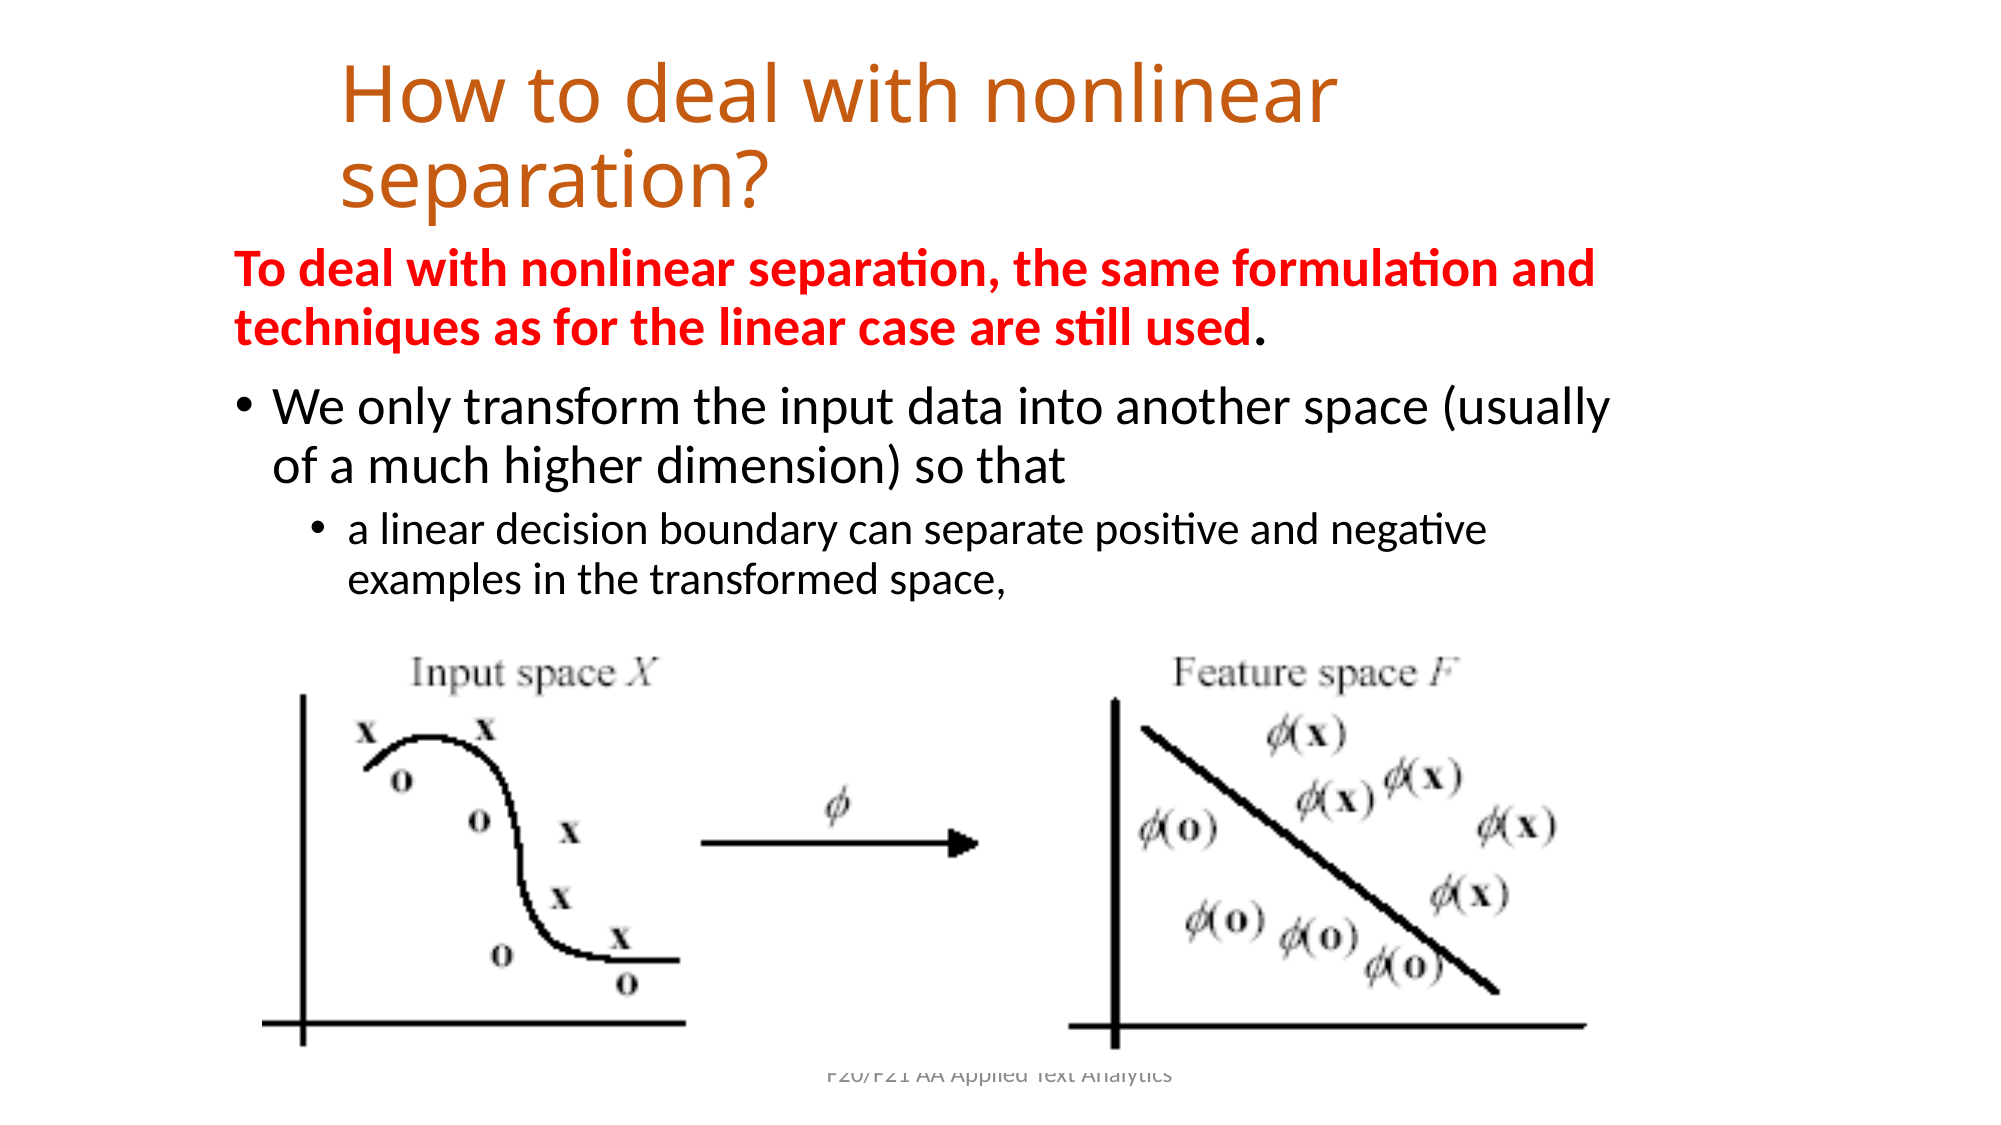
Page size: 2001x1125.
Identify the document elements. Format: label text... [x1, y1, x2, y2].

title How to deal with nonlinear separation? [324, 45, 1703, 233]
list To deal with nonlinear separation, the same formulation and techniques as for the linear case are still used. We only transform the input data into another space (usually of a much higher dimension) so that a linear decision boundary can separate positive and negative examples in the transformed space, [220, 232, 1645, 1042]
picture [261, 638, 1603, 1073]
footer F20/F21 AA Applied Text Analytics [662, 1073, 1338, 1103]
